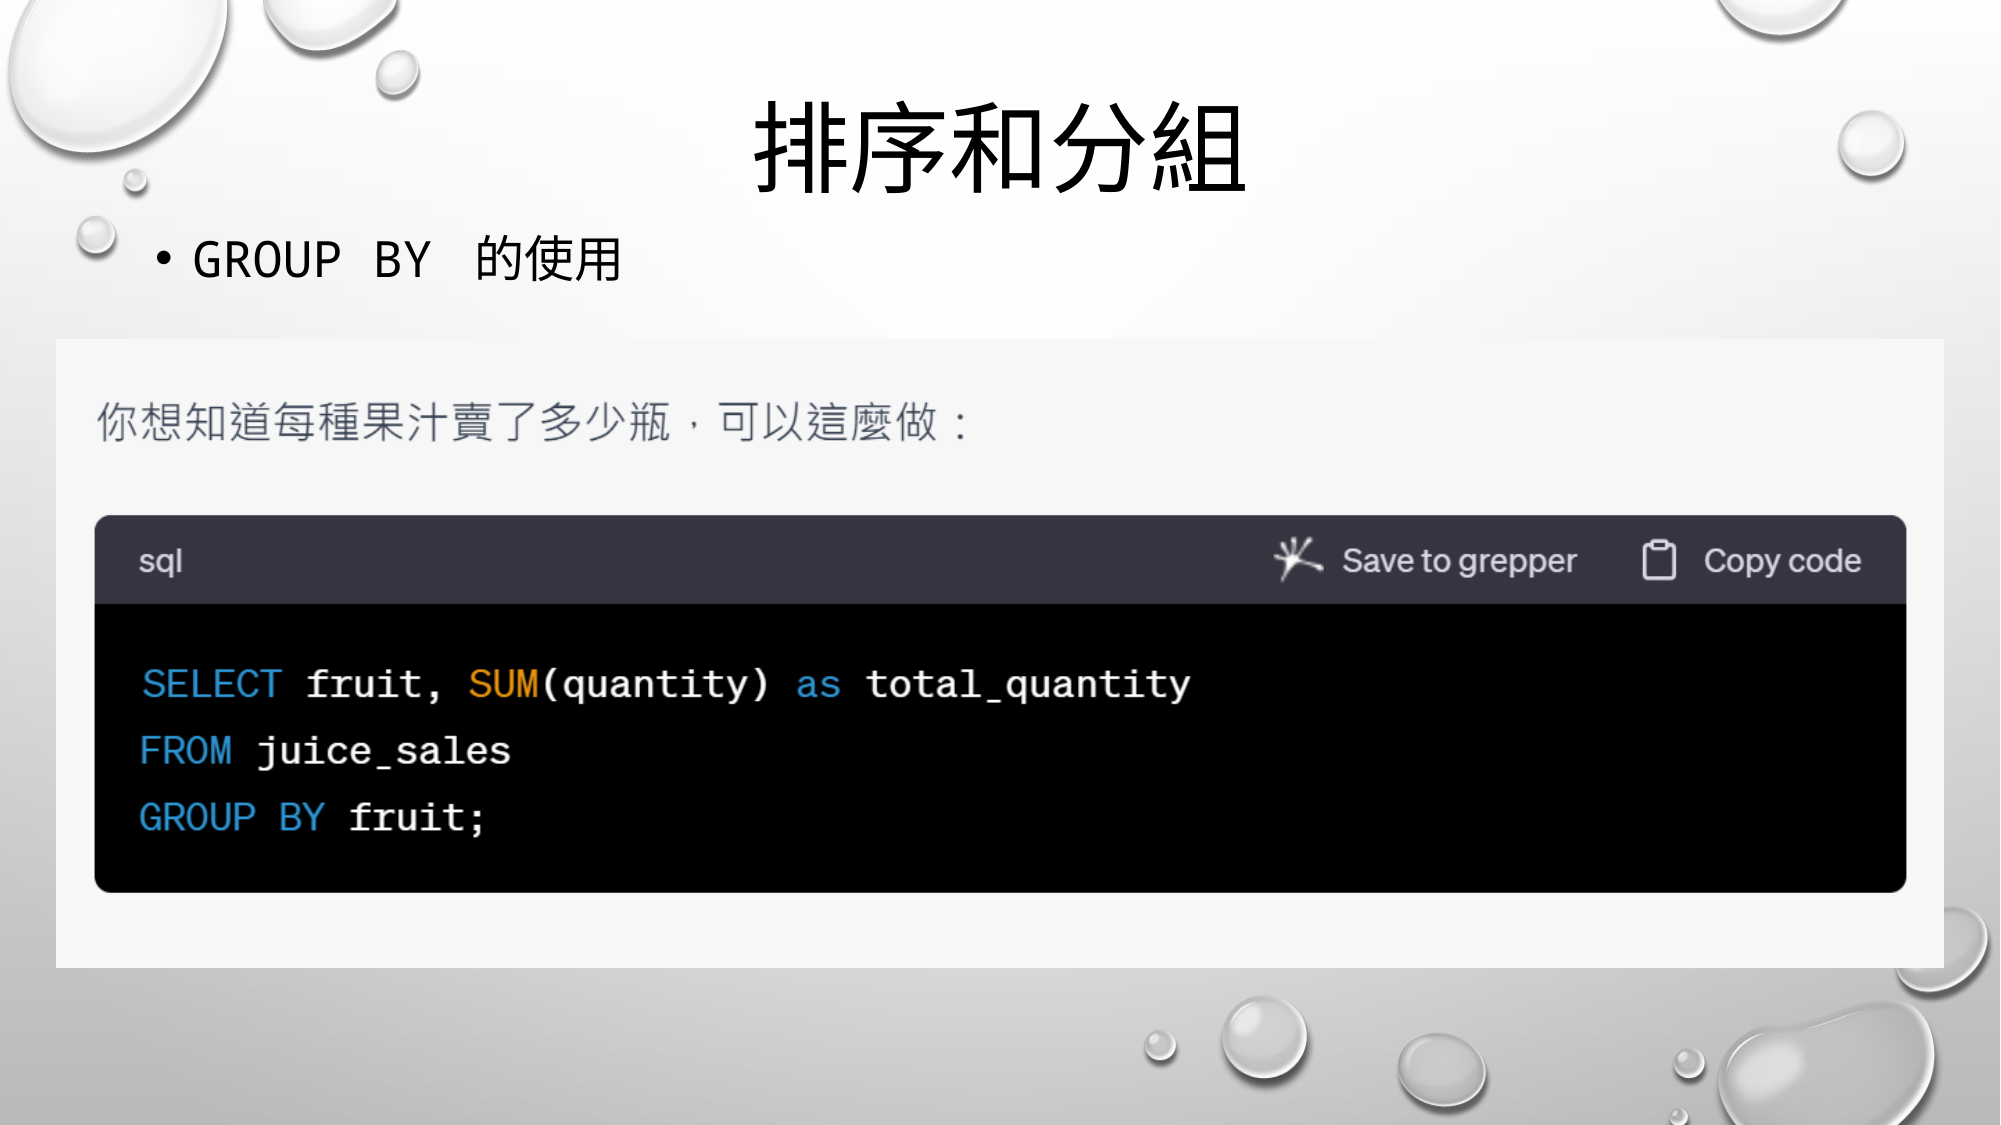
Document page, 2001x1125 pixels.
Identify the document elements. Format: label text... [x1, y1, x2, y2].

list GROUP BY 的使用 [139, 207, 2000, 327]
picture [0, 0, 2000, 1125]
title 排序和分組 [149, 22, 1851, 207]
